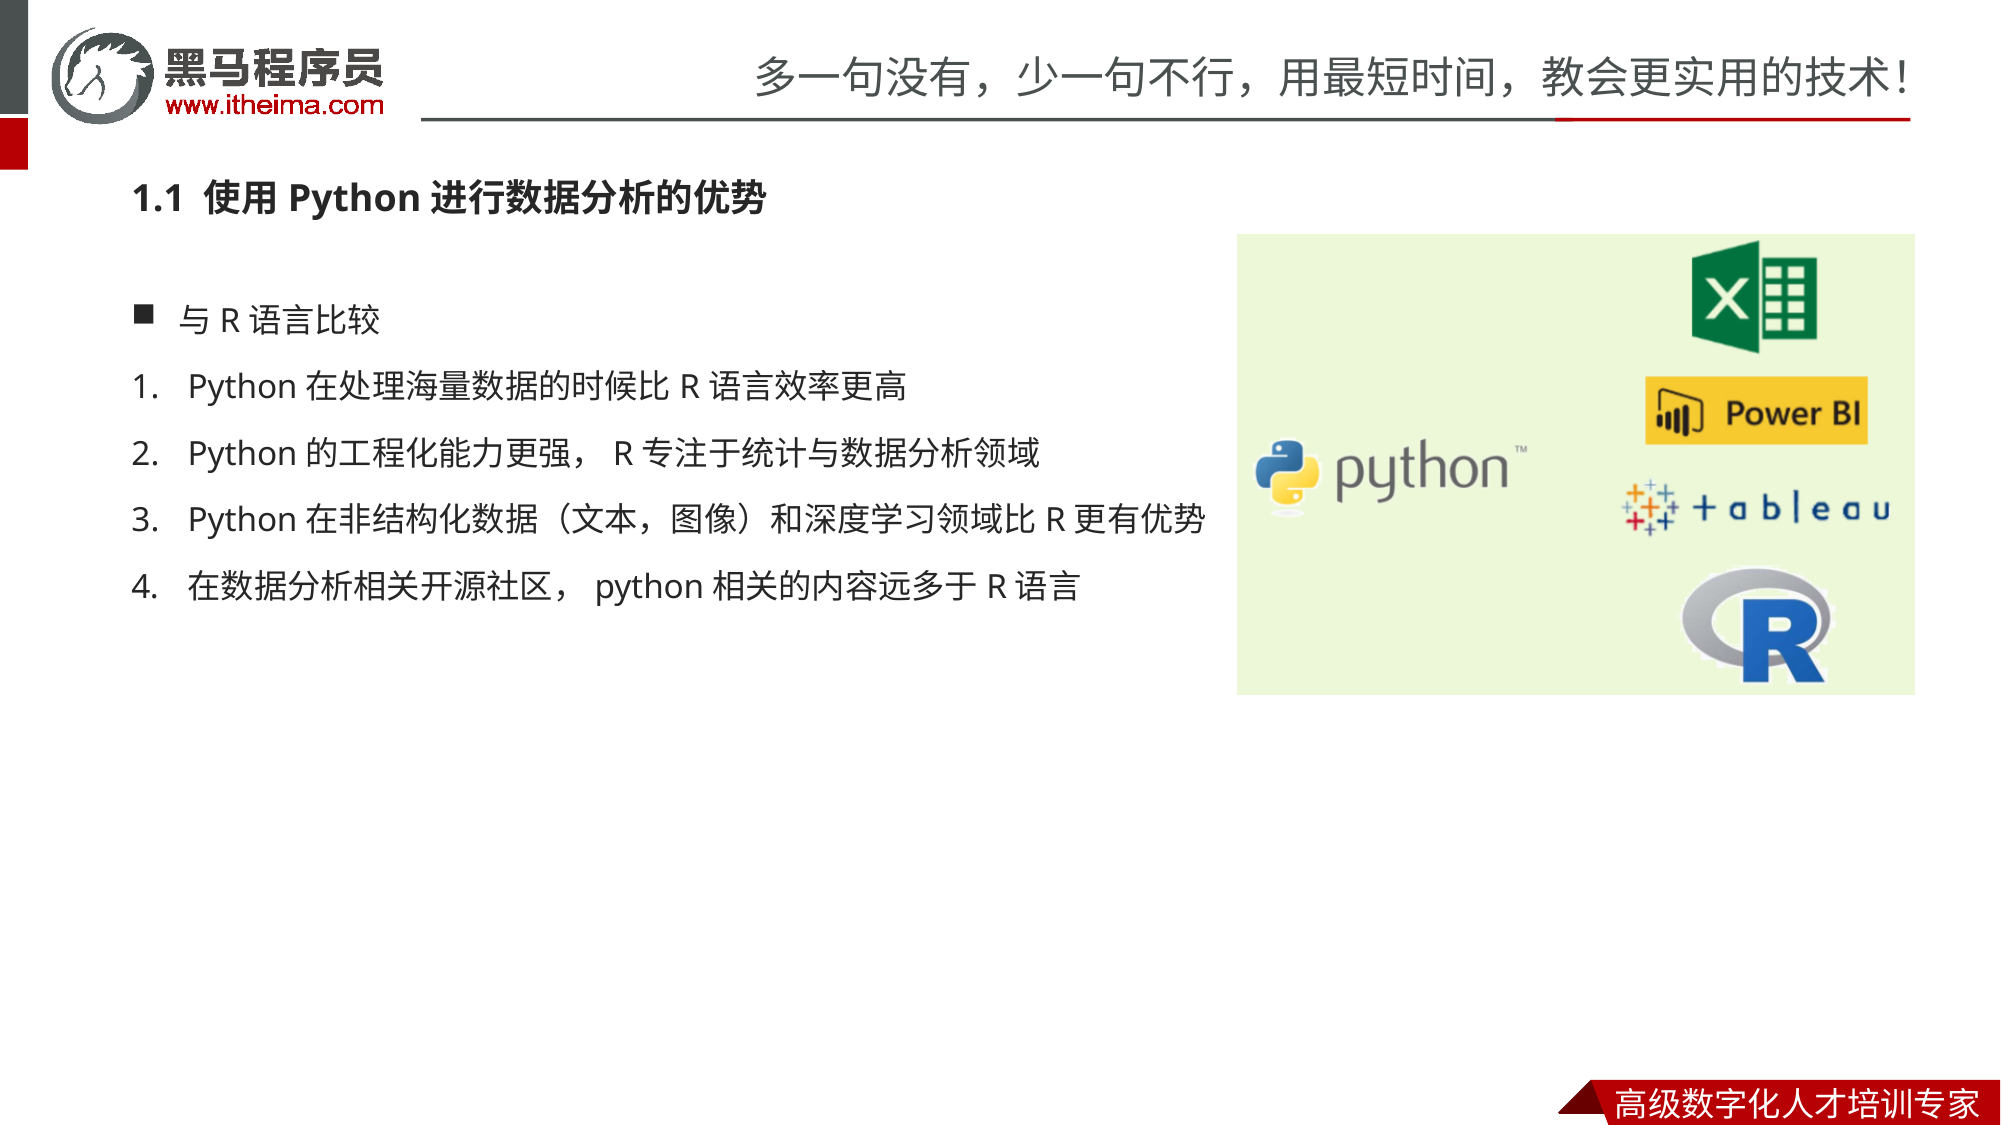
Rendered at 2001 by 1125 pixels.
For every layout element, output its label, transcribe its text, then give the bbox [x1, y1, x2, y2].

list 1.1 使用Python进行数据分析的优势 [116, 154, 1872, 239]
picture [50, 26, 384, 125]
list 与R语言比较 Python在处理海量数据的时候比R语言效率更高 Python的工程化能力更强，R专注于统计与数据分析领域 Python在非结构化数据（文本，图像）和深度学习领域比R更有优势 在数据分析相关开源社区，python相关的内容远多于R语言 [116, 271, 1872, 964]
picture [1237, 234, 1916, 696]
